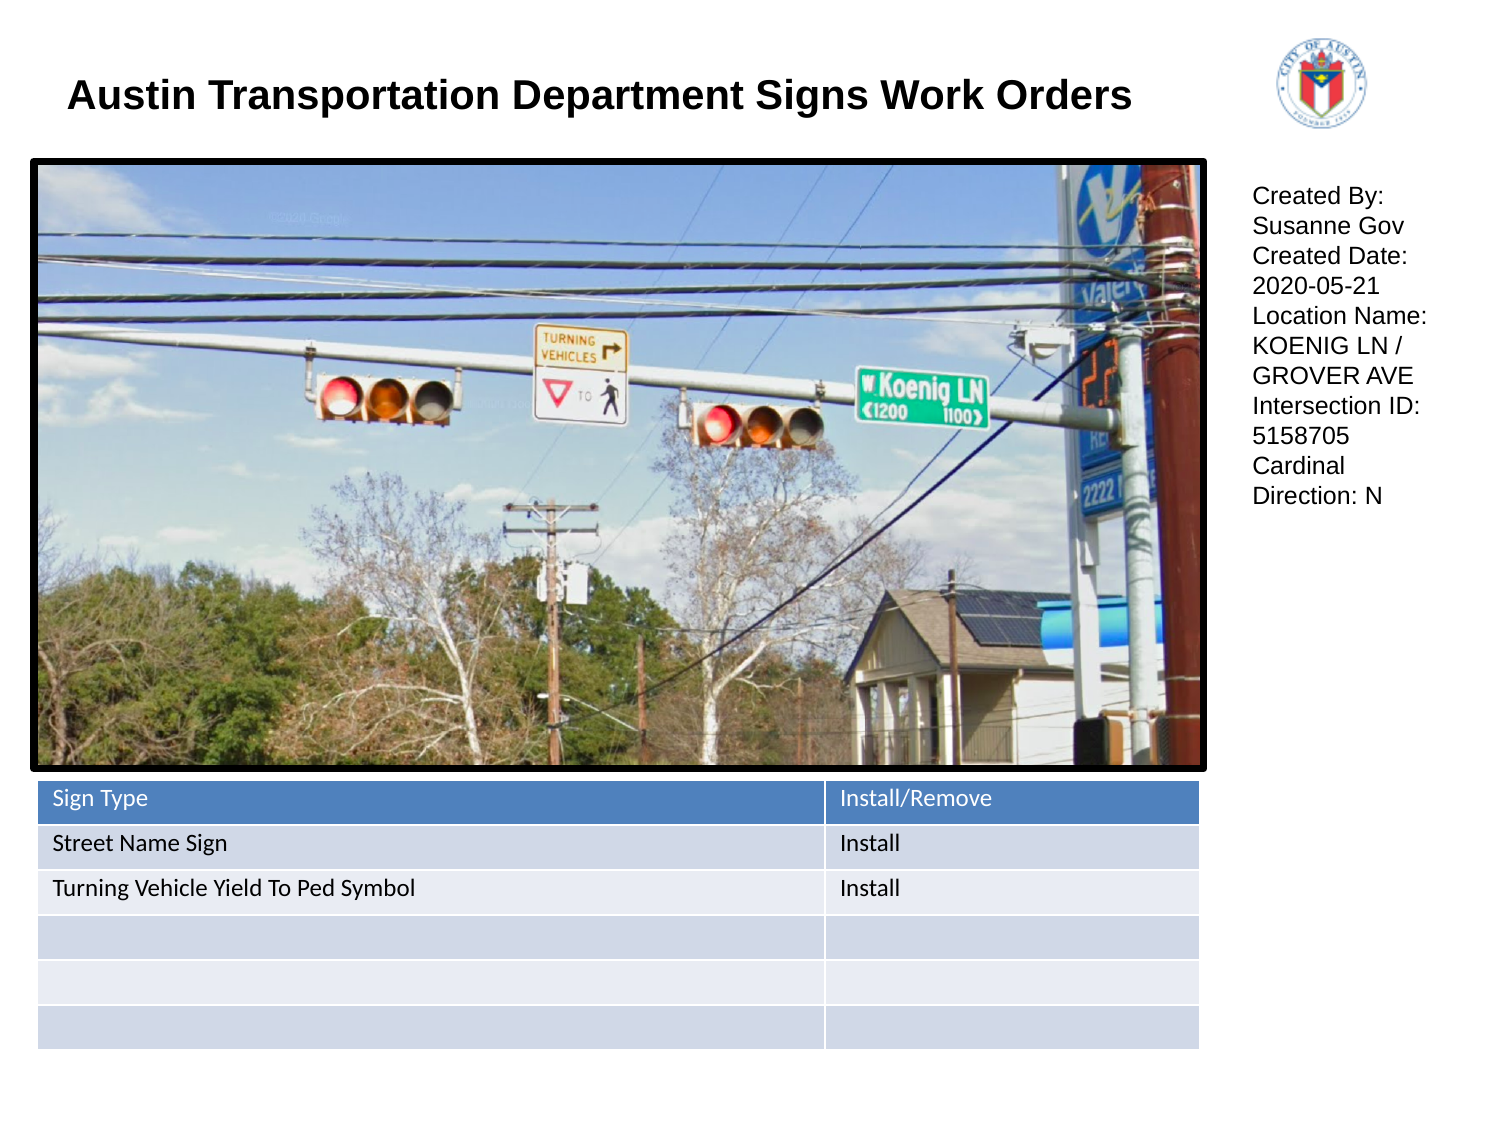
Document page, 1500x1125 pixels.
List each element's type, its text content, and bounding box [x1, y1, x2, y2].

text_box Austin Transportation Department Signs Work Orders [51, 60, 1149, 125]
table_cell [38, 916, 824, 959]
table_cell [38, 1006, 824, 1049]
table_header Install/Remove [826, 781, 1199, 824]
table_cell Turning Vehicle Yield To Ped Symbol [38, 871, 824, 914]
table_cell [826, 961, 1199, 1004]
table_header Sign Type [38, 781, 824, 824]
text_box Created By: Susanne Gov Created Date: 2020-05-21 Location Name: KOENIG LN / GROVER AVE Intersection ID: 5158705 Cardinal Direction: N [1237, 172, 1463, 517]
picture [37, 164, 1201, 766]
table_cell Install [826, 871, 1199, 914]
table_cell Street Name Sign [38, 826, 824, 869]
table_cell [826, 916, 1199, 959]
table_cell [38, 961, 824, 1004]
picture [1274, 37, 1369, 132]
table_cell Install [826, 826, 1199, 869]
table_cell [826, 1006, 1199, 1049]
